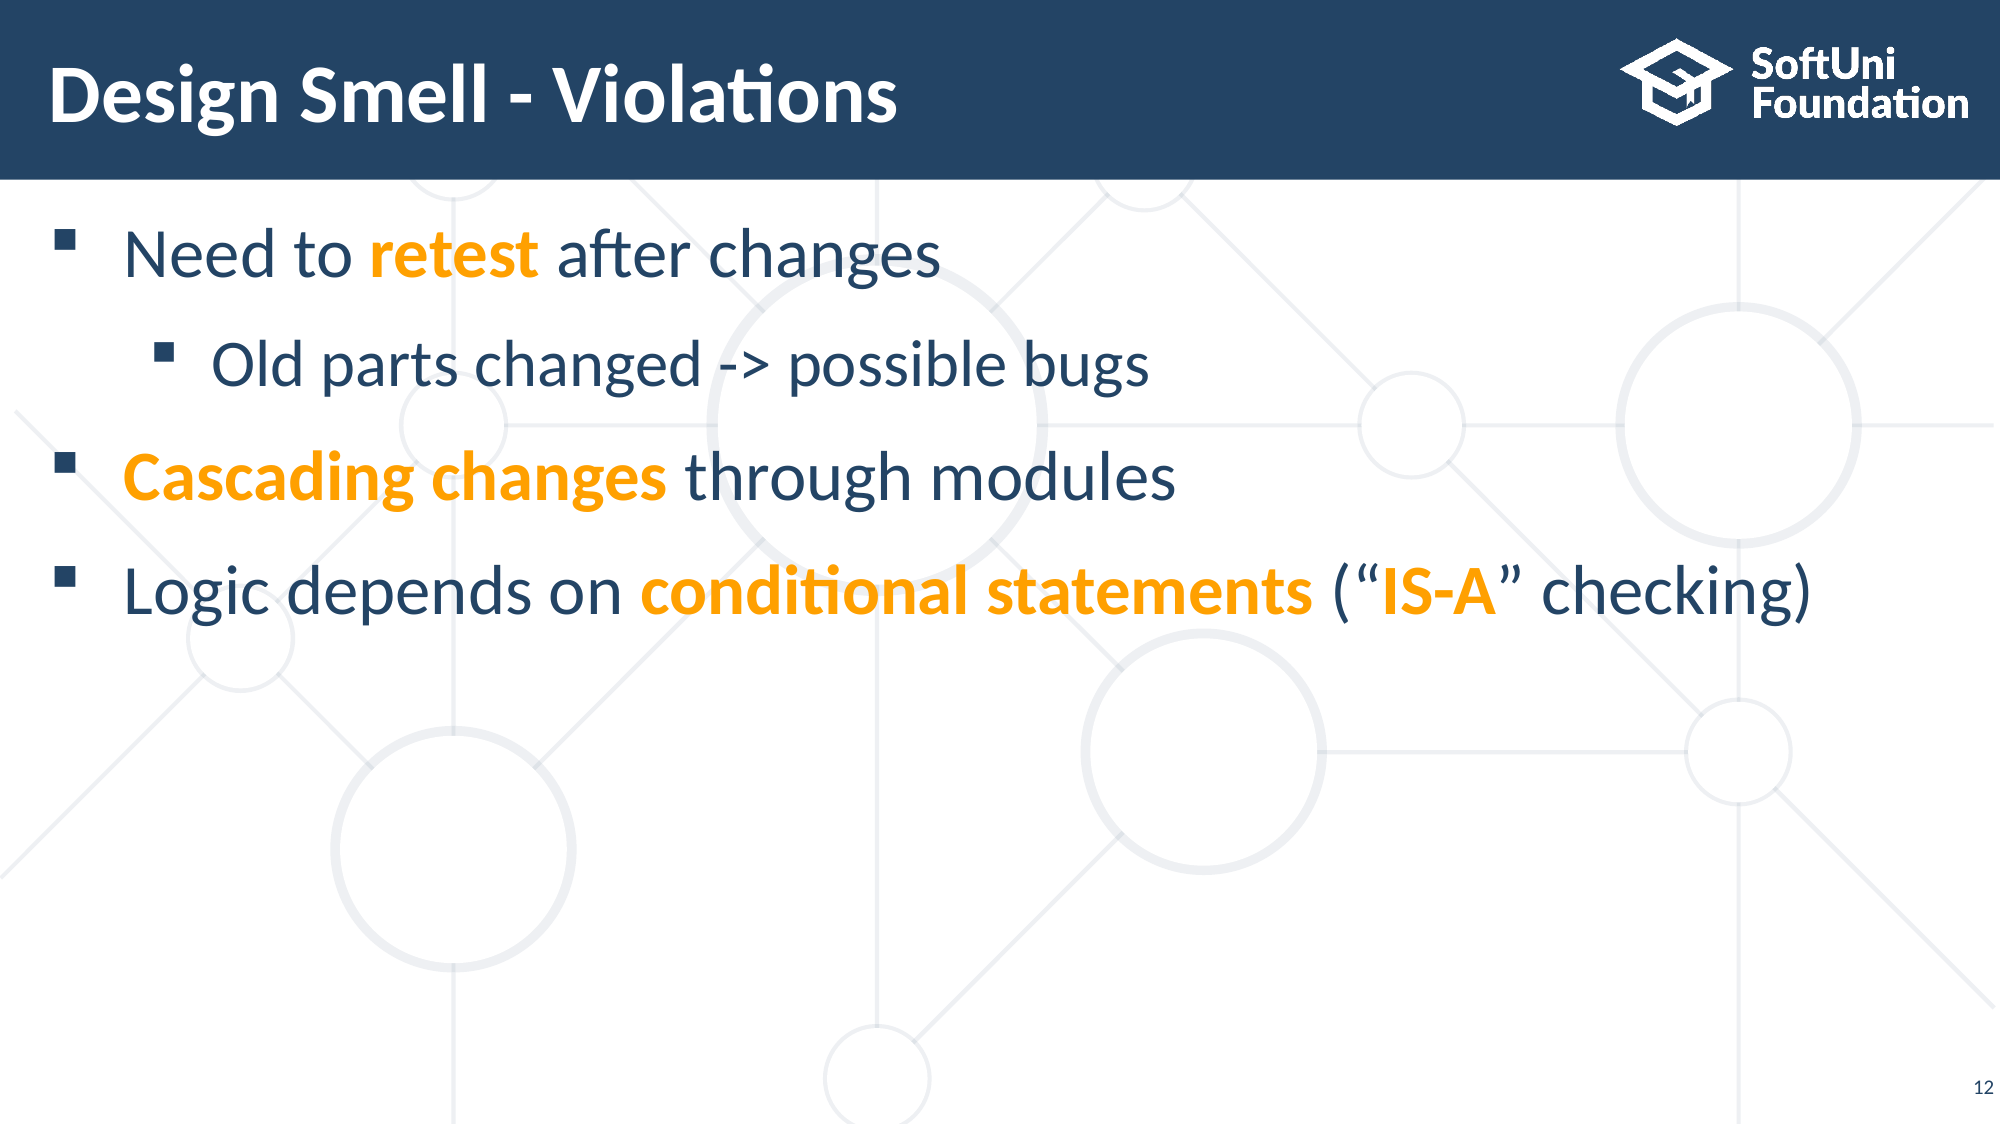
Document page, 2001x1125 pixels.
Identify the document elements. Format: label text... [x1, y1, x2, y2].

title Design Smell - Violations [31, 16, 1591, 162]
picture [1619, 38, 1968, 126]
slide_number 12 [1929, 1070, 2000, 1103]
list Need to retest after changes Old parts changed -> possible bugs Cascading changes through modules Logic depends on conditional statements (“IS-A” checking) [31, 196, 1970, 1050]
